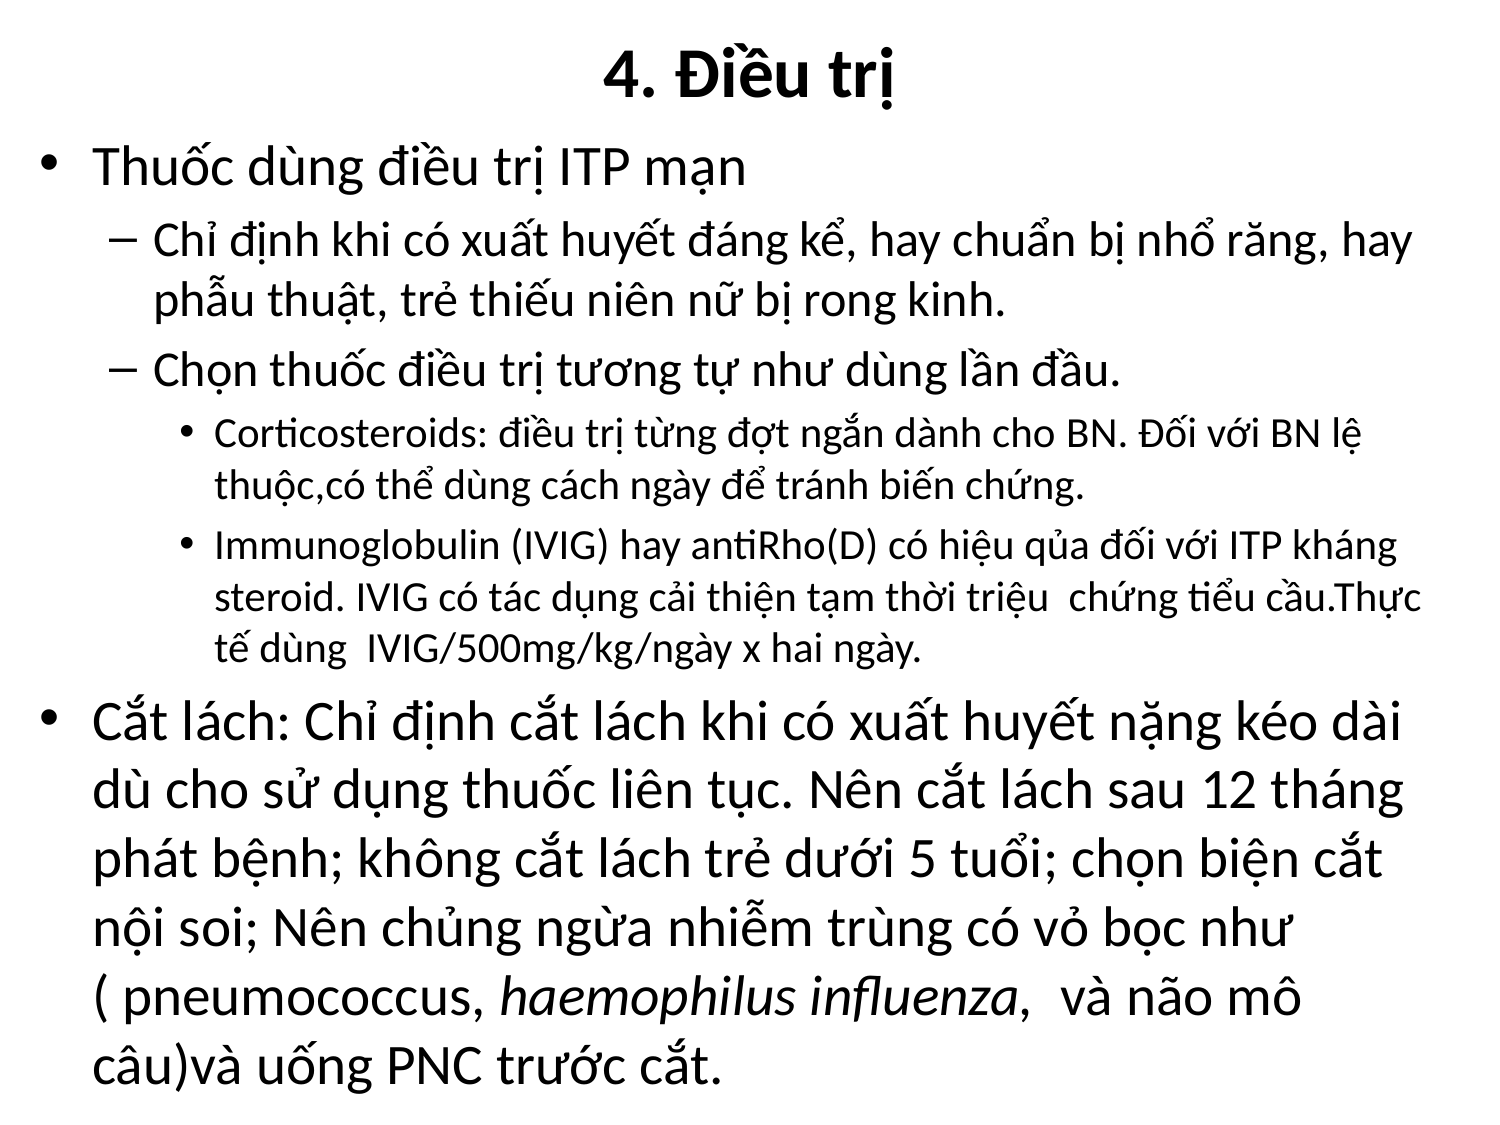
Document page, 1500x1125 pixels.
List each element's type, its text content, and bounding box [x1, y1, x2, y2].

list Thuốc dùng điều trị ITP mạn Chỉ định khi có xuất huyết đáng kể, hay chuẩn bị nhổ răng, hay phẫu thuật, trẻ thiếu niên nữ bị rong kinh. Chọn thuốc điều trị tương tự như dùng lần đầu. Corticosteroids: điều trị từng đợt ngắn dành cho BN. Đối với BN lệ thuộc,có thể dùng cách ngày để tránh biến chứng. Immunoglobulin (IVIG) hay antiRho(D) có hiệu qủa đối với ITP kháng steroid. IVIG có tác dụng cải thiện tạm thời triệu chứng tiểu cầu.Thực tế dùng IVIG/500mg/kg/ngày x hai ngày. Cắt lách: Chỉ định cắt lách khi có xuất huyết nặng kéo dài dù cho sử dụng thuốc liên tục. Nên cắt lách sau 12 tháng phát bệnh; không cắt lách trẻ dưới 5 tuổi; chọn biện cắt nội soi; Nên chủng ngừa nhiễm trùng có vỏ bọc như ( pneumococcus, haemophilus influenza, và não mô câu)và uống PNC trước cắt. [24, 120, 1475, 1107]
title 4. Điều trị [24, 18, 1475, 120]
